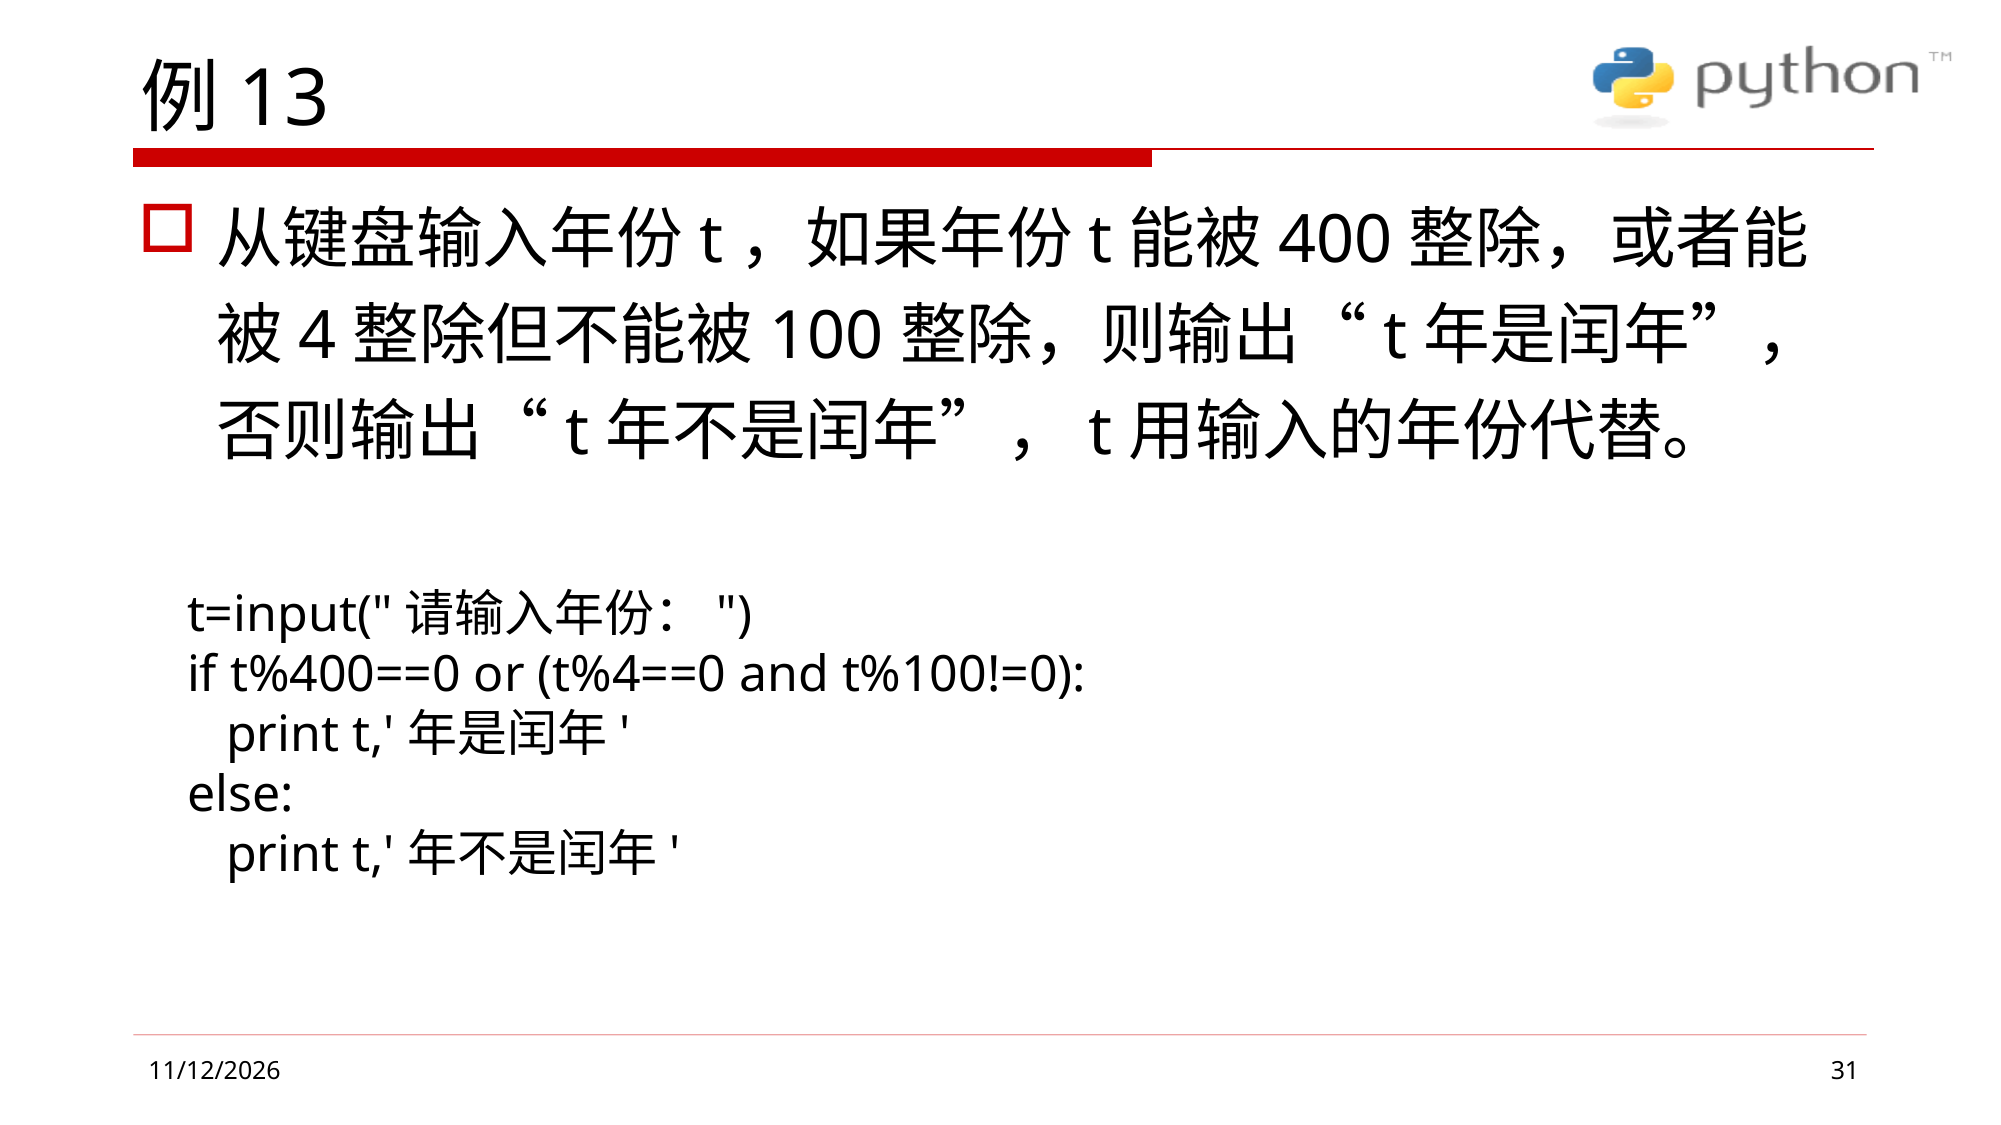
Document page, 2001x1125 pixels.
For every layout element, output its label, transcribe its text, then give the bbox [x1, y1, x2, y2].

picture [1560, 30, 2000, 142]
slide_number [133, 1046, 567, 1103]
title 例13 [125, 31, 1876, 149]
list 从键盘输入年份t，如果年份t能被400整除，或者能被4整除但不能被100整除，则输出“t年是闰年”，否则输出“t年不是闰年”，t用输入的年份代替。 [123, 172, 1874, 1029]
text_box t=input("请输入年份：") if t%400==0 or (t%4==0 and t%100!=0): print t,'年是闰年' else: print t,'年不是闰年' [172, 573, 1475, 889]
slide_number 31 [1440, 1046, 1875, 1091]
